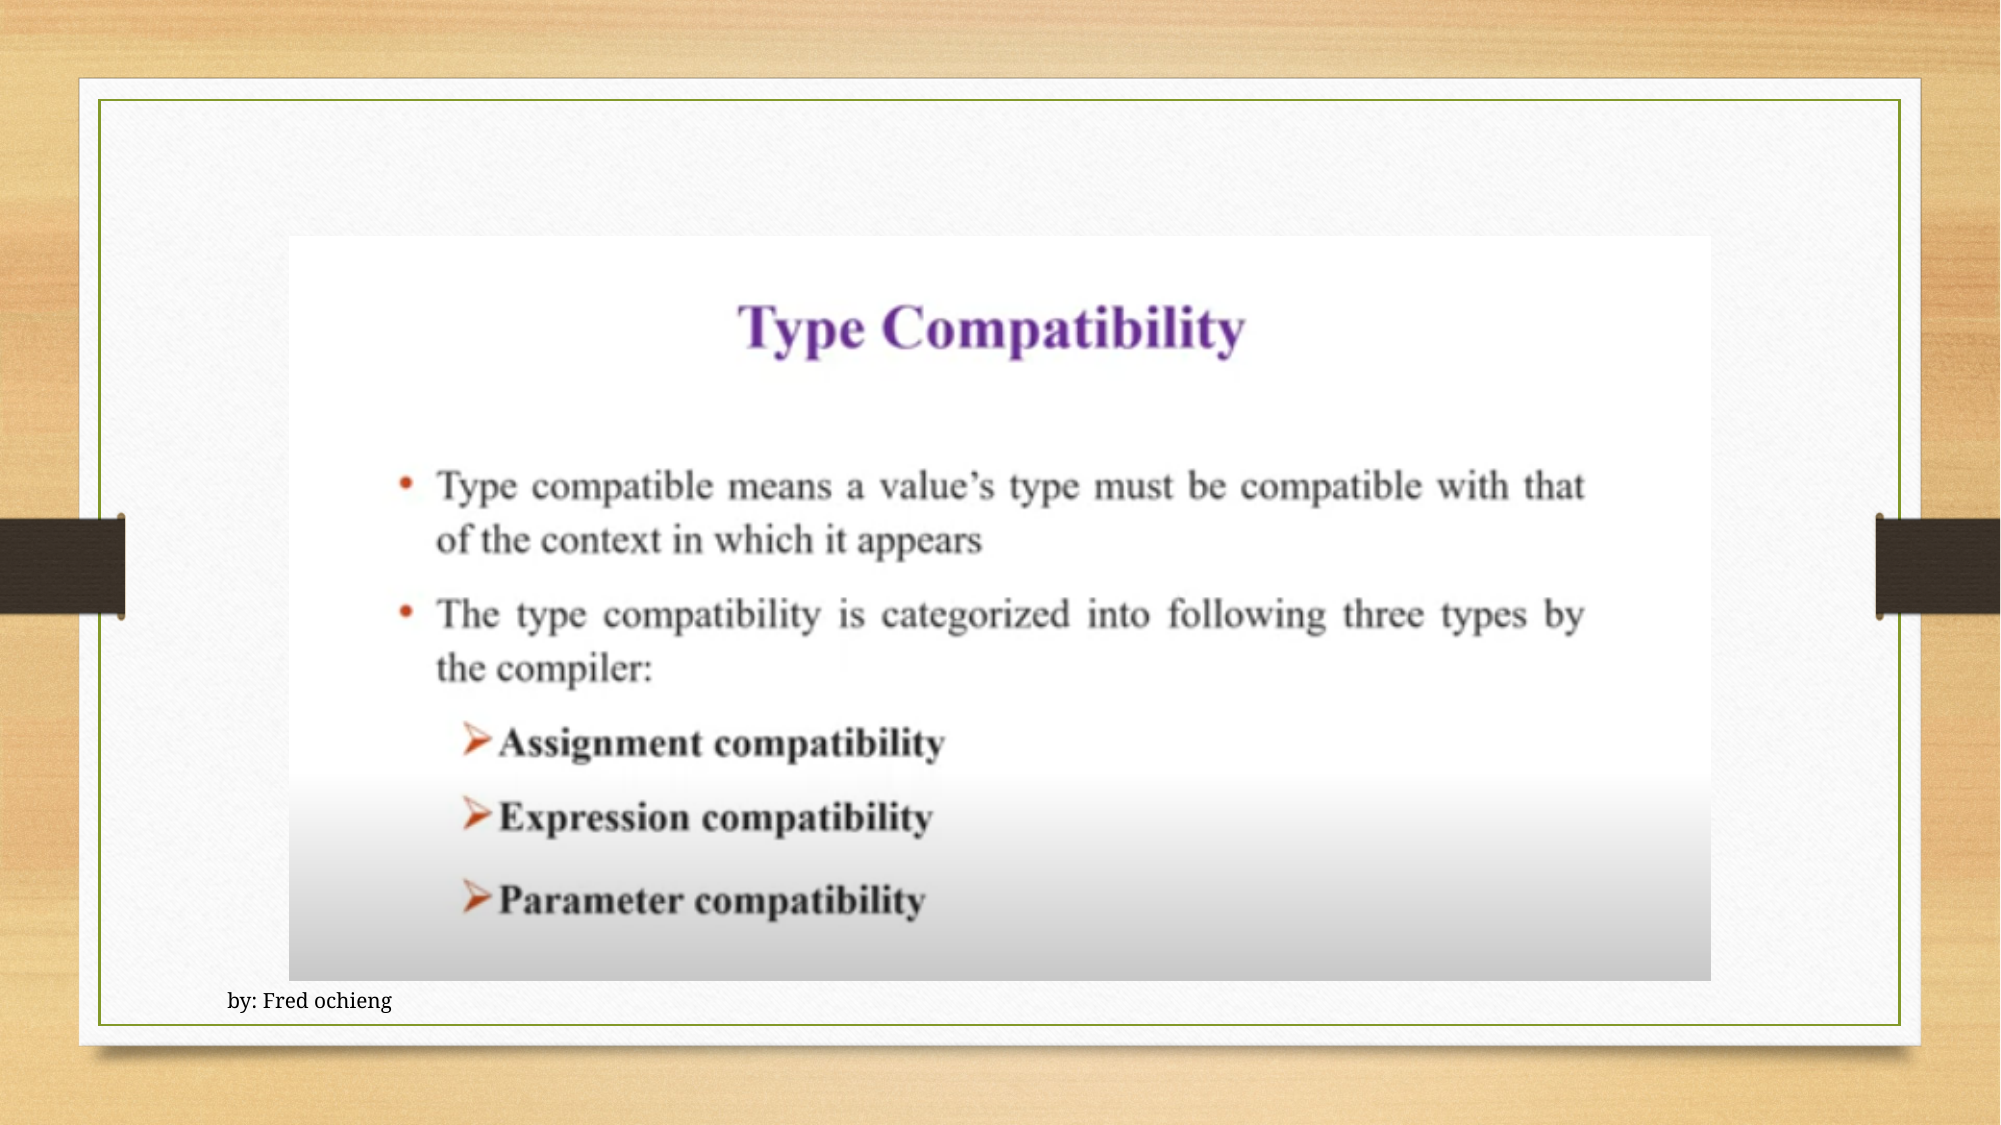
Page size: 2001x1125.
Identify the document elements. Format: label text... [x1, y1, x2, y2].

picture [0, 0, 2001, 1125]
footer by: Fred ochieng [212, 979, 1411, 1025]
